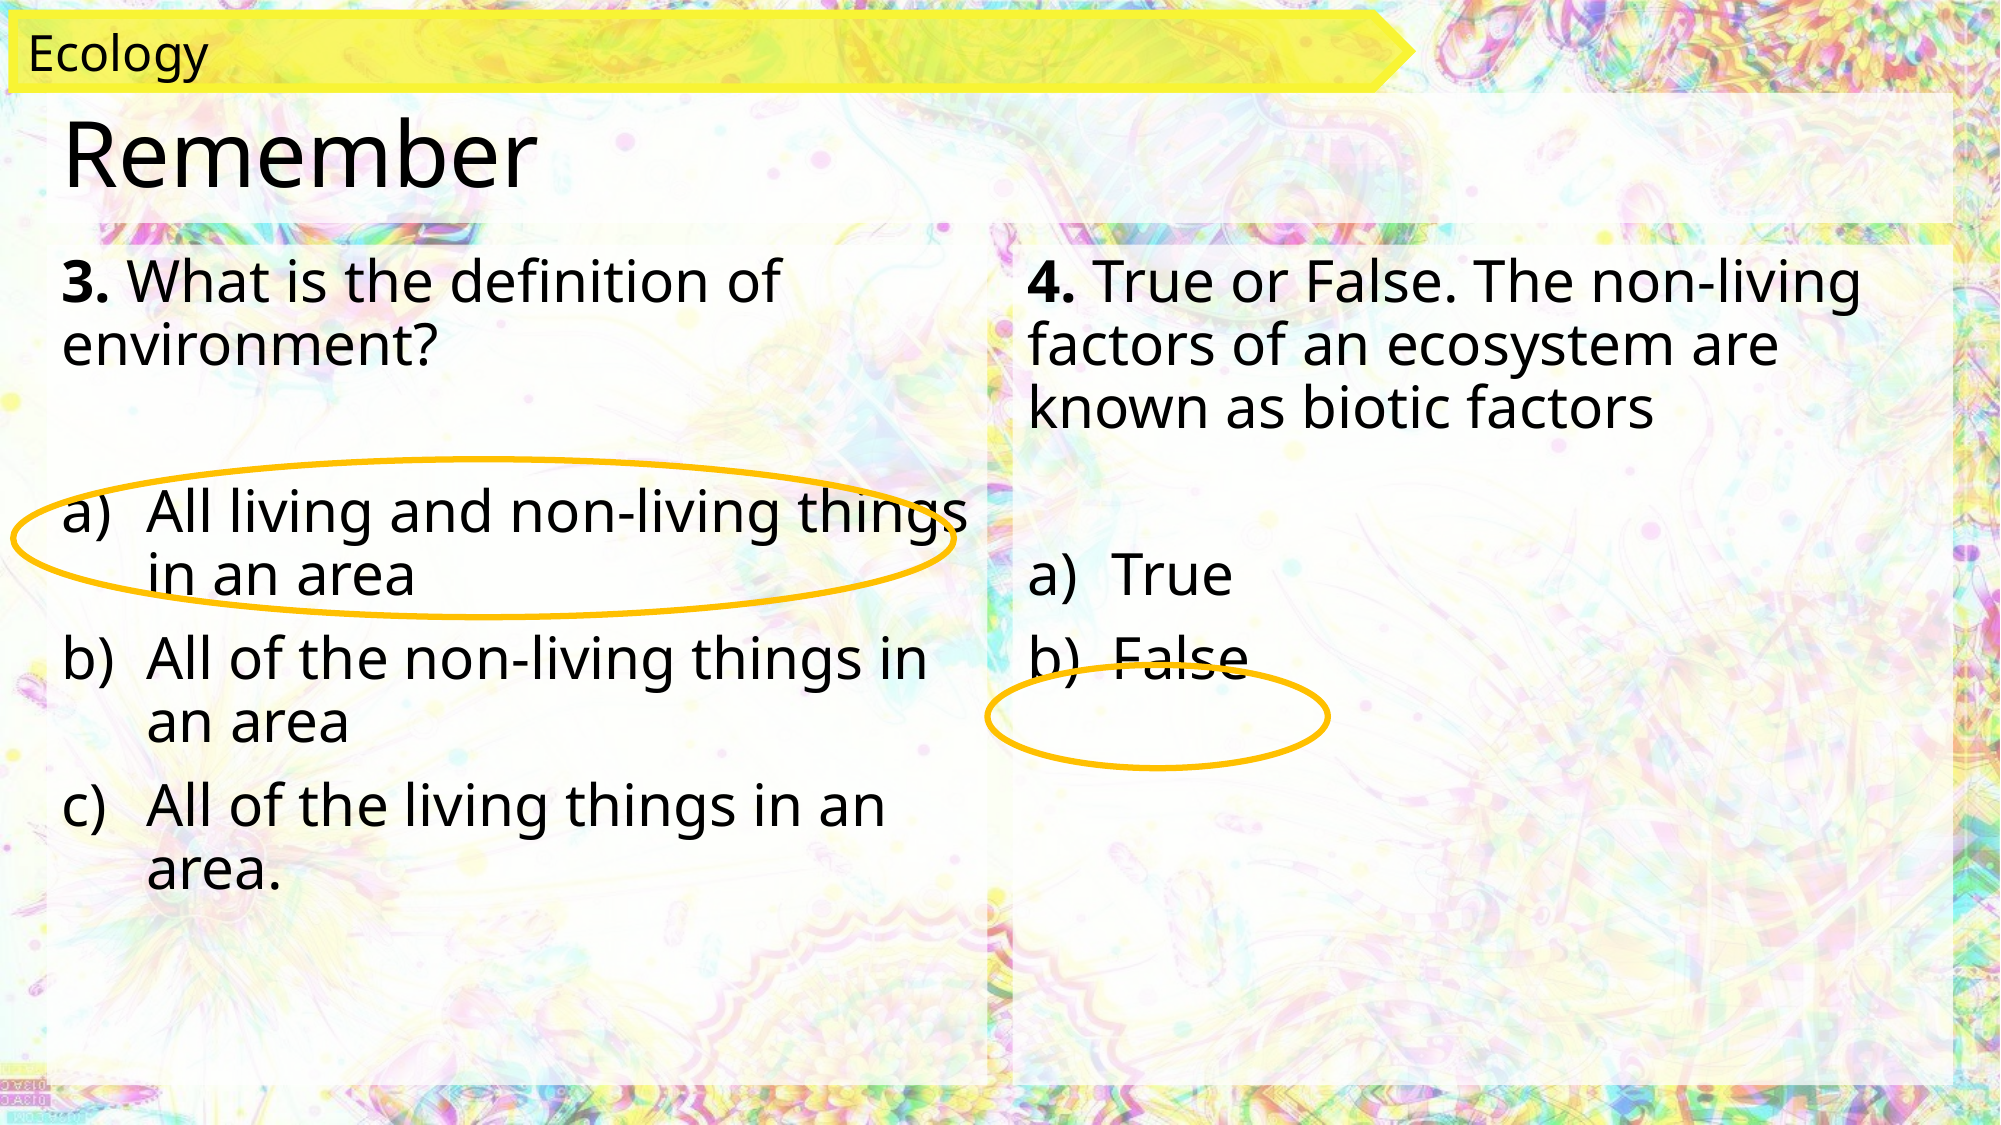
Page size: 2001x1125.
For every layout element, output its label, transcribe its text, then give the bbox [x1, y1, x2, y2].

text_box [986, 663, 1329, 770]
title Remember [46, 92, 1954, 223]
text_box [13, 14, 1410, 89]
list 4. True or False. The non-living factors of an ecosystem are known as biotic factors True False [1012, 244, 1954, 1086]
list 3. What is the definition of environment? All living and non-living things in an area All of the non-living things in an area All of the living things in an area. [46, 244, 988, 1086]
text_box [12, 458, 956, 619]
